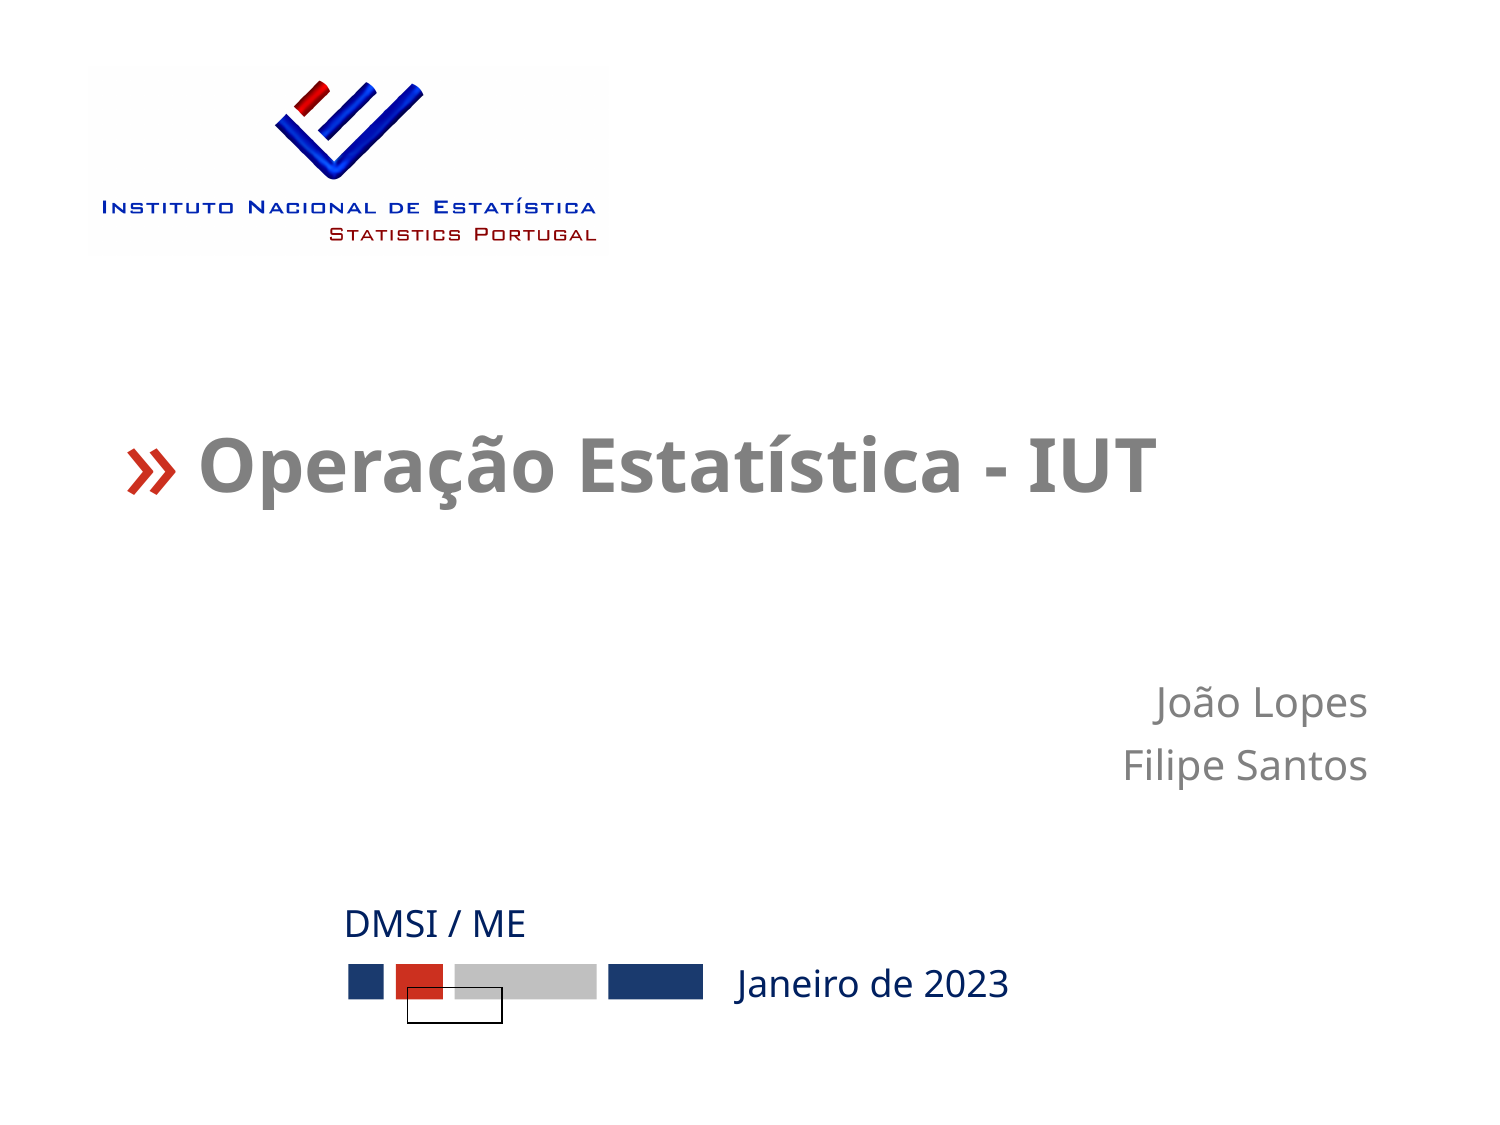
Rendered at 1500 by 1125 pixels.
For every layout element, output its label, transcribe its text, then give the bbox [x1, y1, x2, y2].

text_box [395, 964, 443, 1000]
picture [88, 66, 609, 256]
text_box Janeiro de 2023 [702, 952, 1152, 1012]
text_box « [112, 412, 195, 563]
text_box [454, 964, 597, 1000]
text_box [348, 964, 384, 1000]
text_box DMSI / ME [328, 897, 1428, 976]
text_box João Lopes Filipe Santos [1107, 668, 1384, 797]
text_box [608, 964, 702, 1000]
text_box [407, 987, 503, 1024]
text_box Operação Estatística - IUT [183, 420, 1400, 551]
